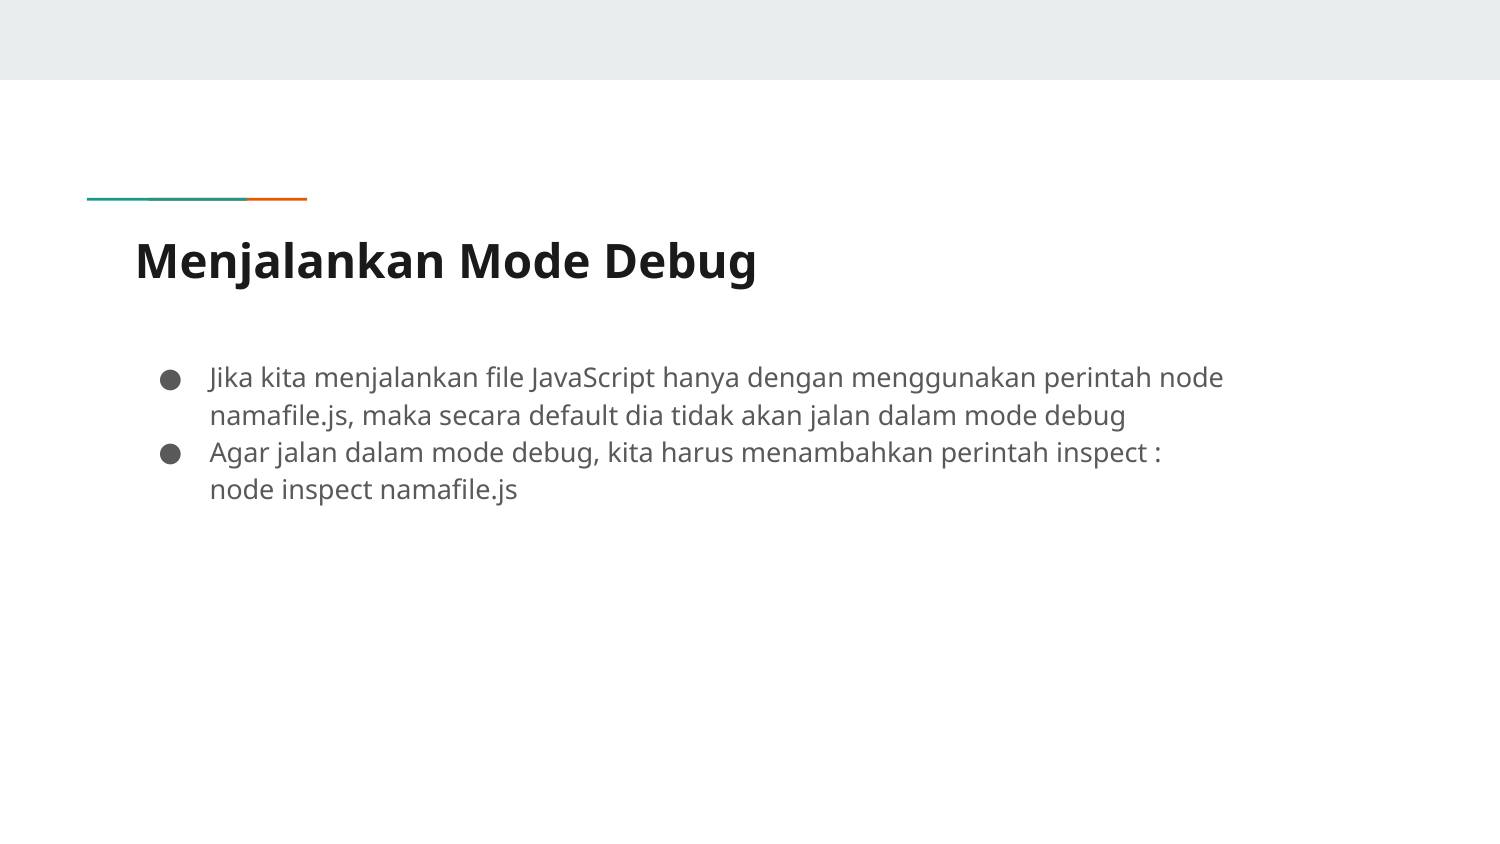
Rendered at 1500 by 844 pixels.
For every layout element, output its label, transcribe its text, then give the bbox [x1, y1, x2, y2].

title Menjalankan Mode Debug [119, 216, 1381, 305]
list Jika kita menjalankan file JavaScript hanya dengan menggunakan perintah node namafile.js, maka secara default dia tidak akan jalan dalam mode debug Agar jalan dalam mode debug, kita harus menambahkan perintah inspect : node inspect namafile.js [119, 341, 1381, 712]
